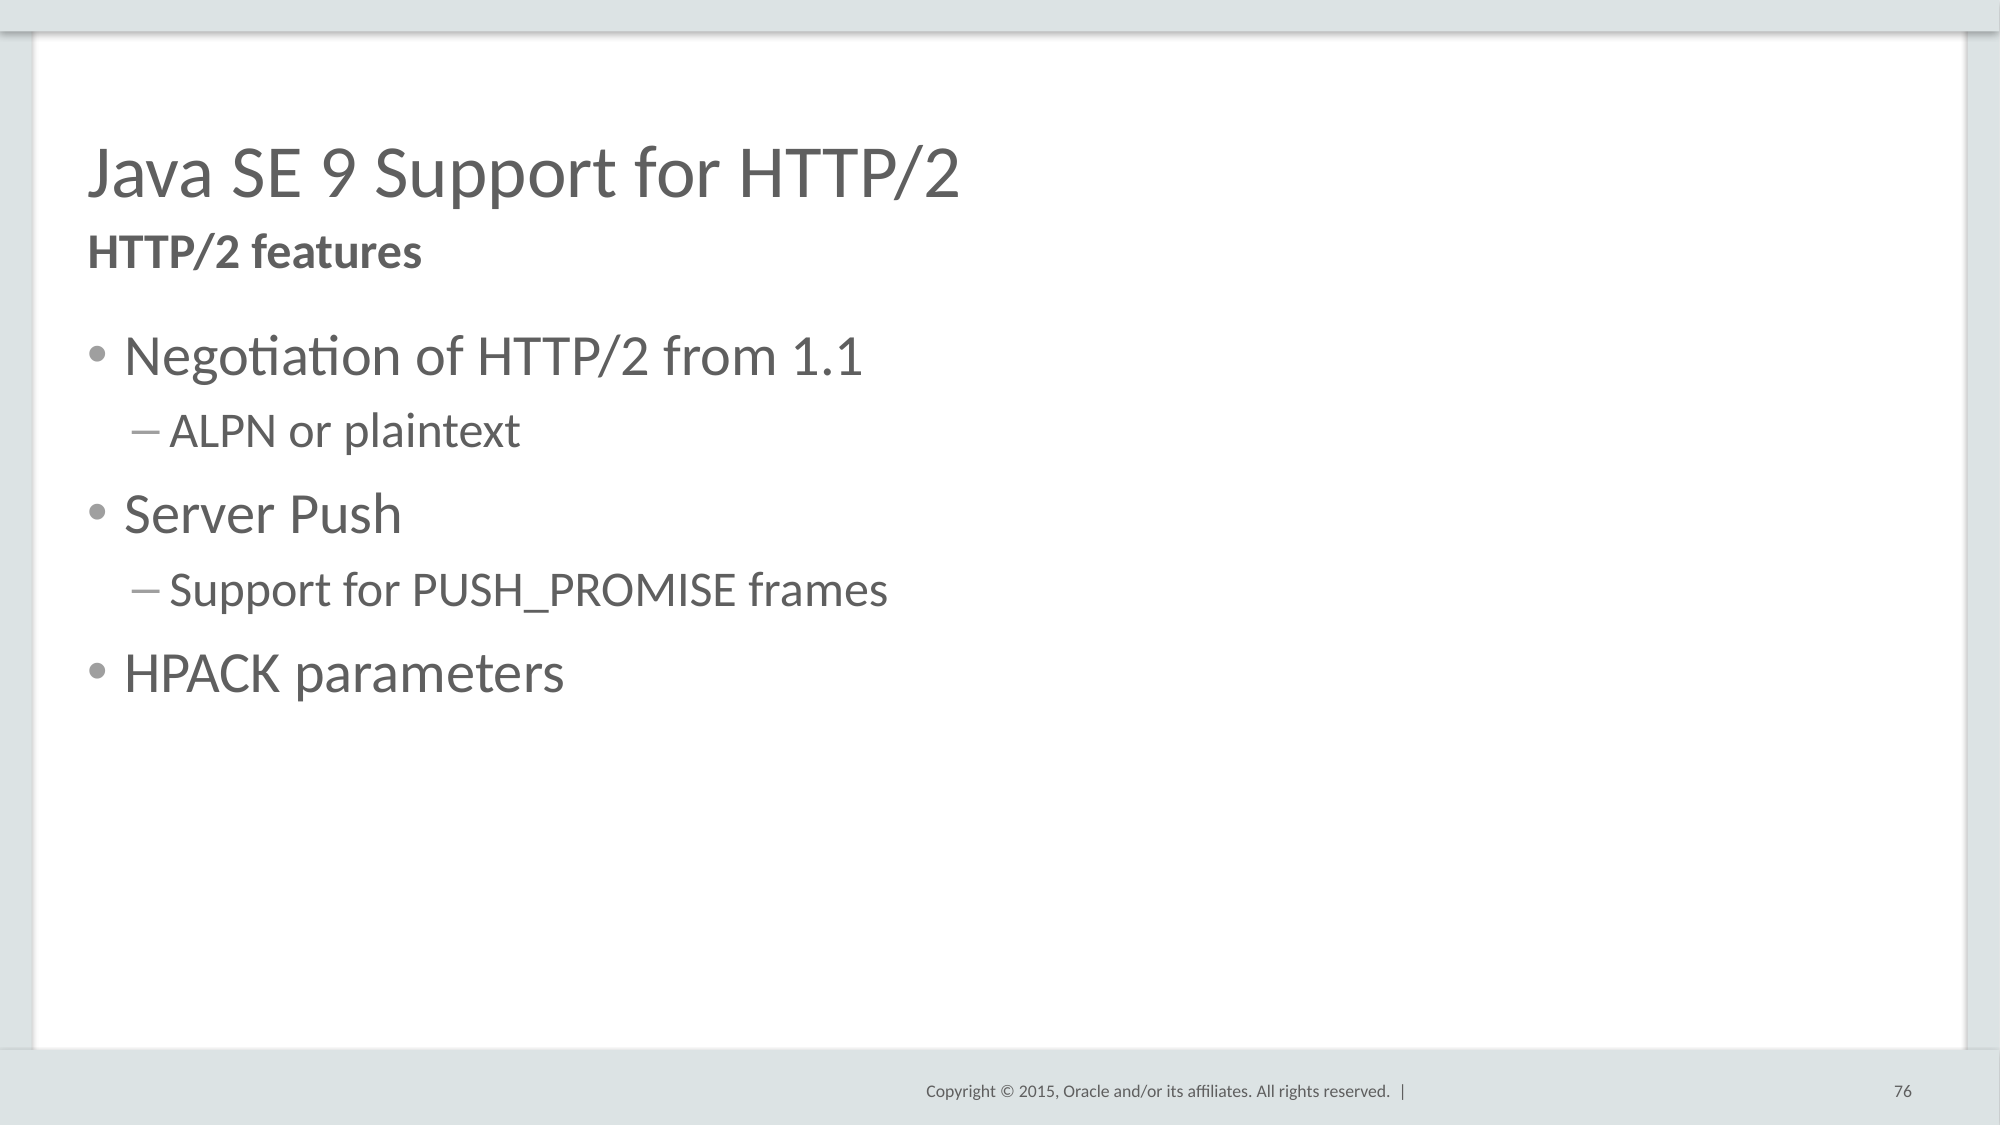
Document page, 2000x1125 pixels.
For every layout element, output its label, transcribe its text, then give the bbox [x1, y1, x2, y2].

title Java SE 9 Support for HTTP/2 [87, 66, 1913, 213]
slide_number 76 [1849, 1075, 1913, 1106]
list HTTP/2 features [87, 225, 1913, 282]
list Negotiation of HTTP/2 from 1.1 ALPN or plaintext Server Push Support for PUSH_PROMISE frames HPACK parameters [87, 324, 1913, 975]
